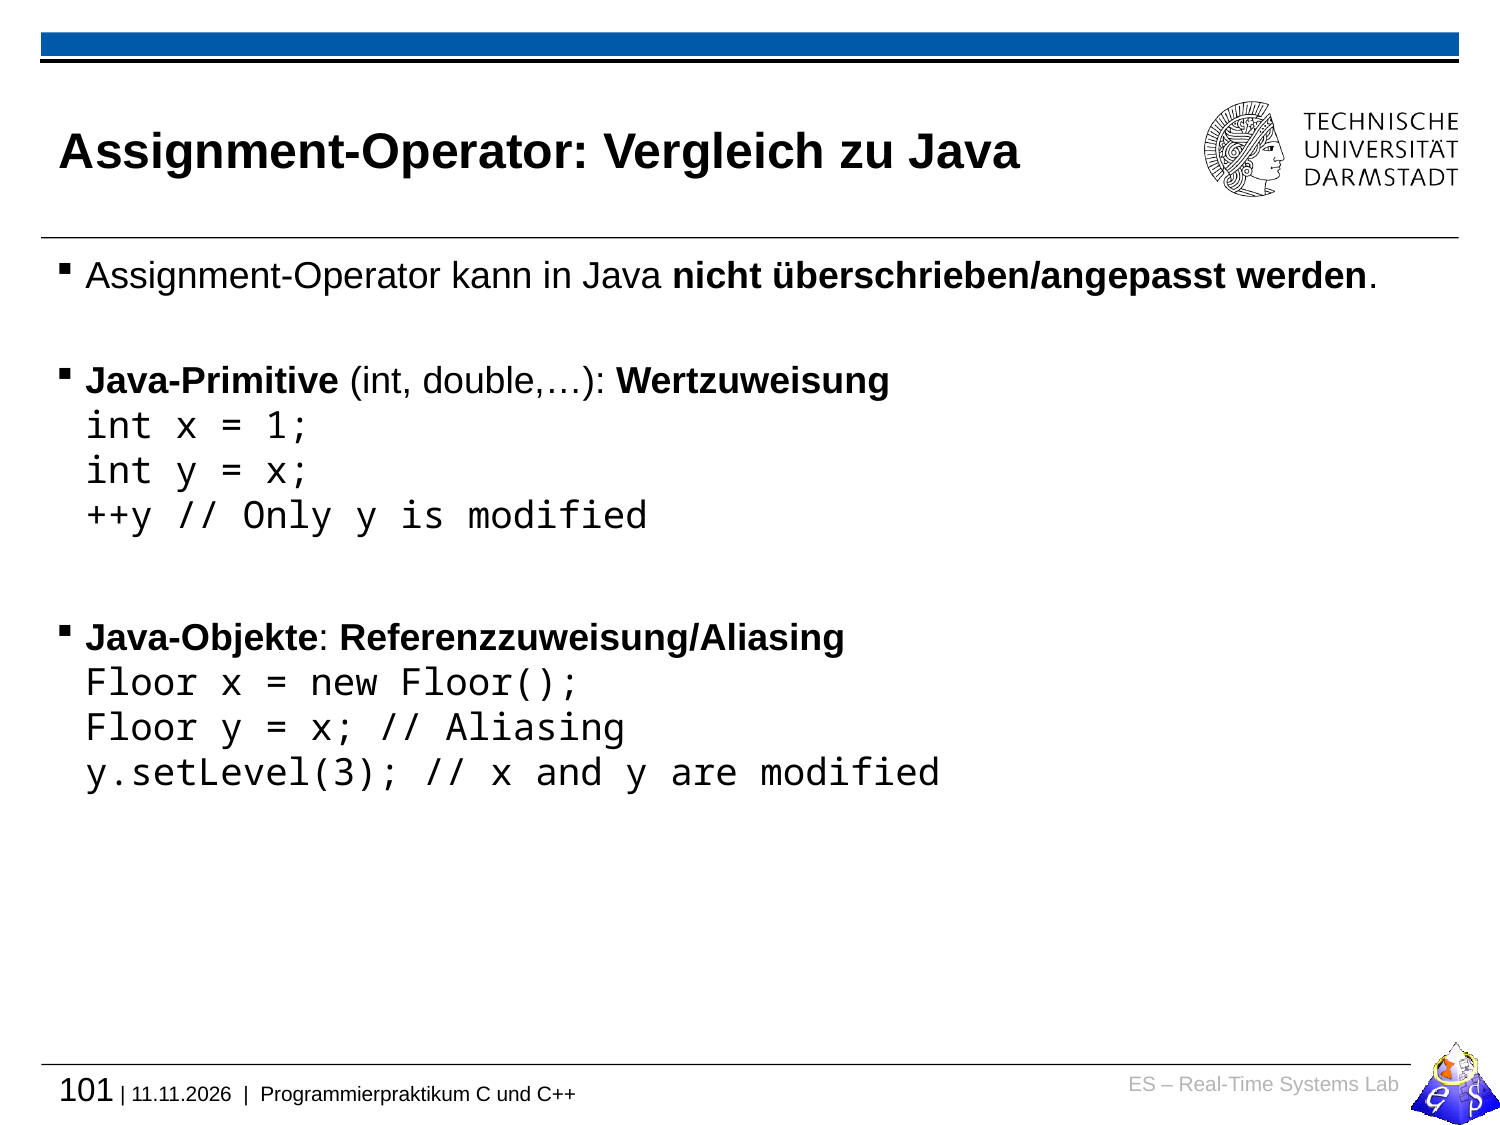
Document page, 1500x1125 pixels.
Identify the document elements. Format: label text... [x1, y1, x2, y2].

picture [1411, 1041, 1500, 1125]
title Assignment-Operator: Vergleich zu Java [58, 80, 1187, 218]
list Assignment-Operator kann in Java nicht überschrieben/angepasst werden. Java-Primitive (int, double,…): Wertzuweisung int x = 1; int y = x; ++y // Only y is modified Java-Objekte: Referenzzuweisung/Aliasing Floor x = new Floor(); Floor y = x; // Aliasing y.setLevel(3); // x and y are modified [41, 243, 1459, 1059]
picture [1187, 84, 1483, 214]
